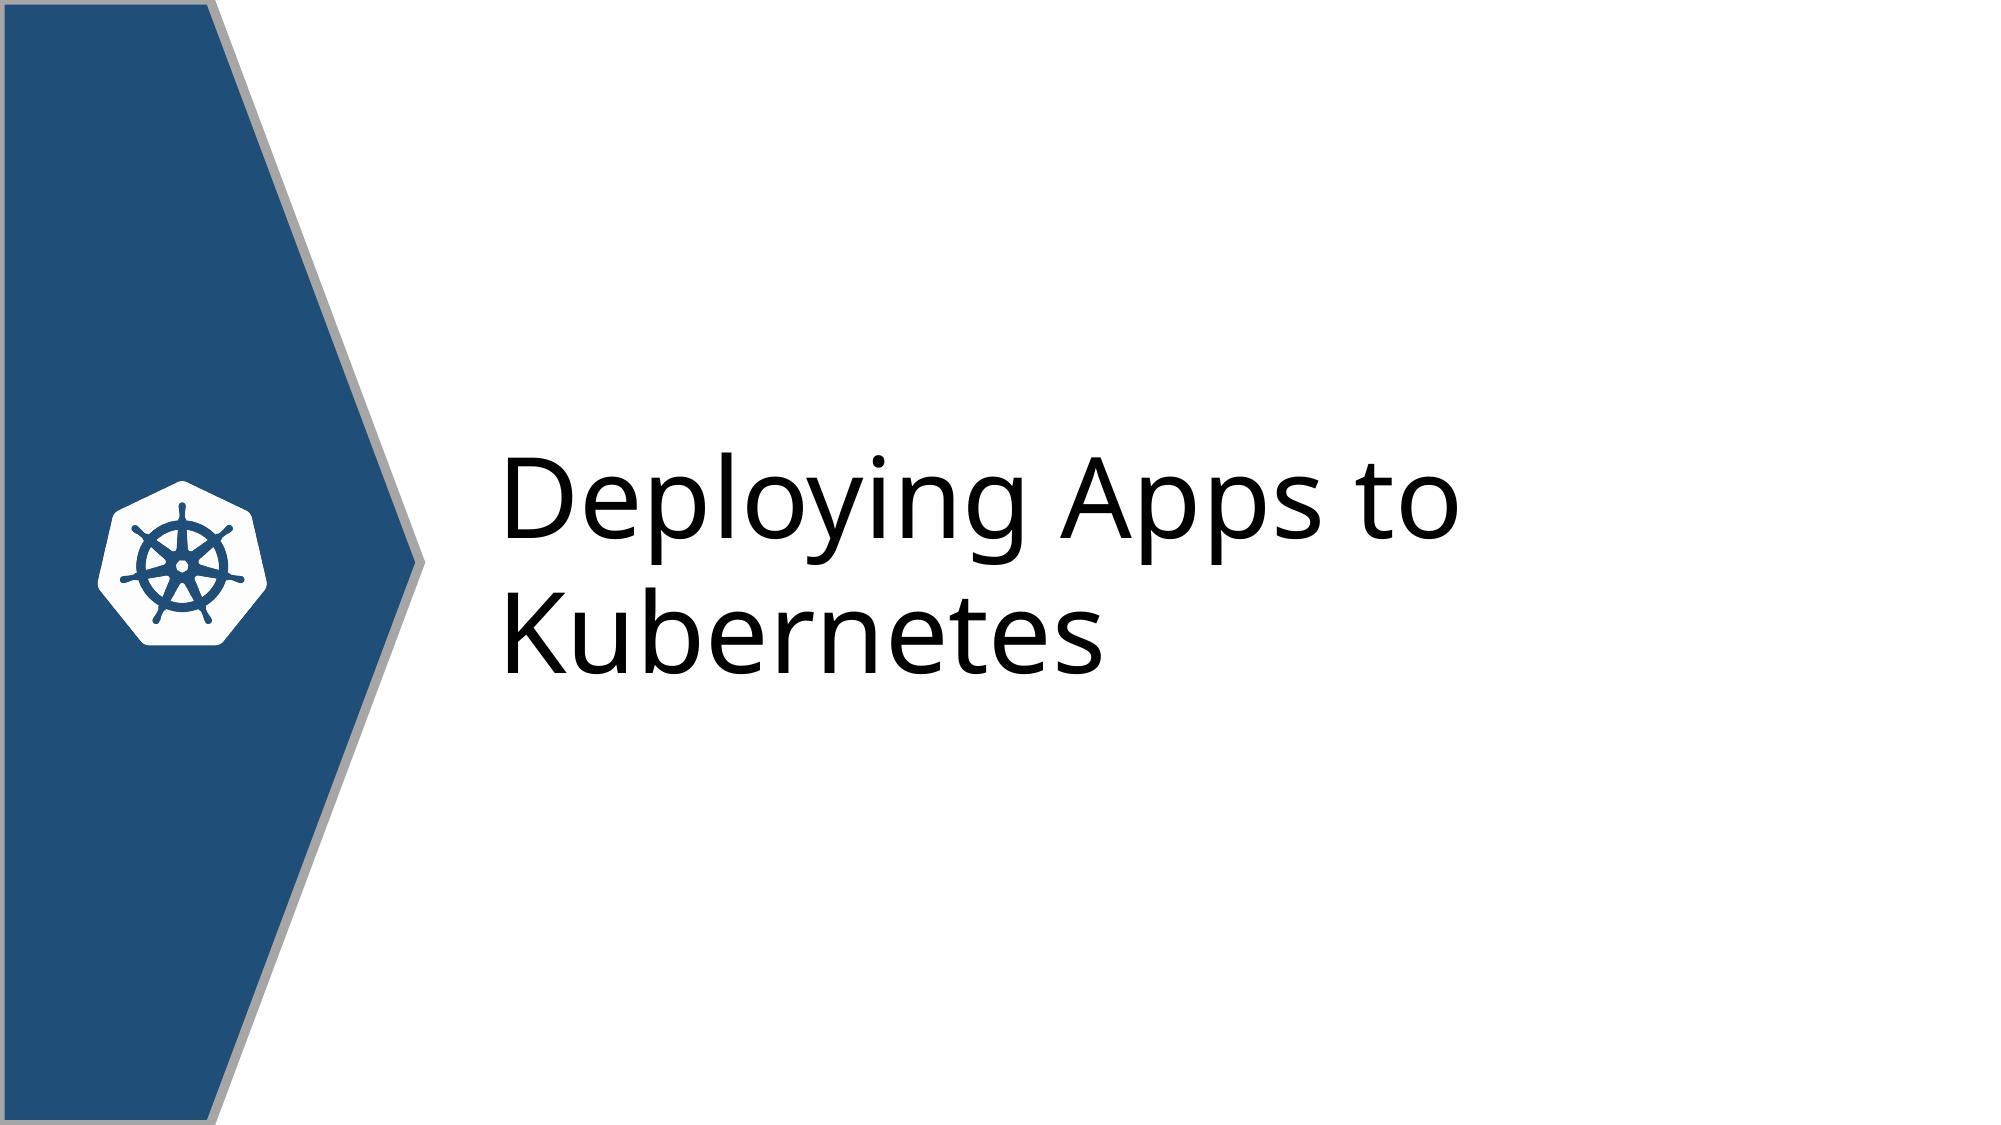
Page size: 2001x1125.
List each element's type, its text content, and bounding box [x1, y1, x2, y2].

picture [96, 478, 268, 647]
text_box [0, 0, 422, 1125]
text_box Deploying Apps to Kubernetes [482, 419, 1936, 704]
